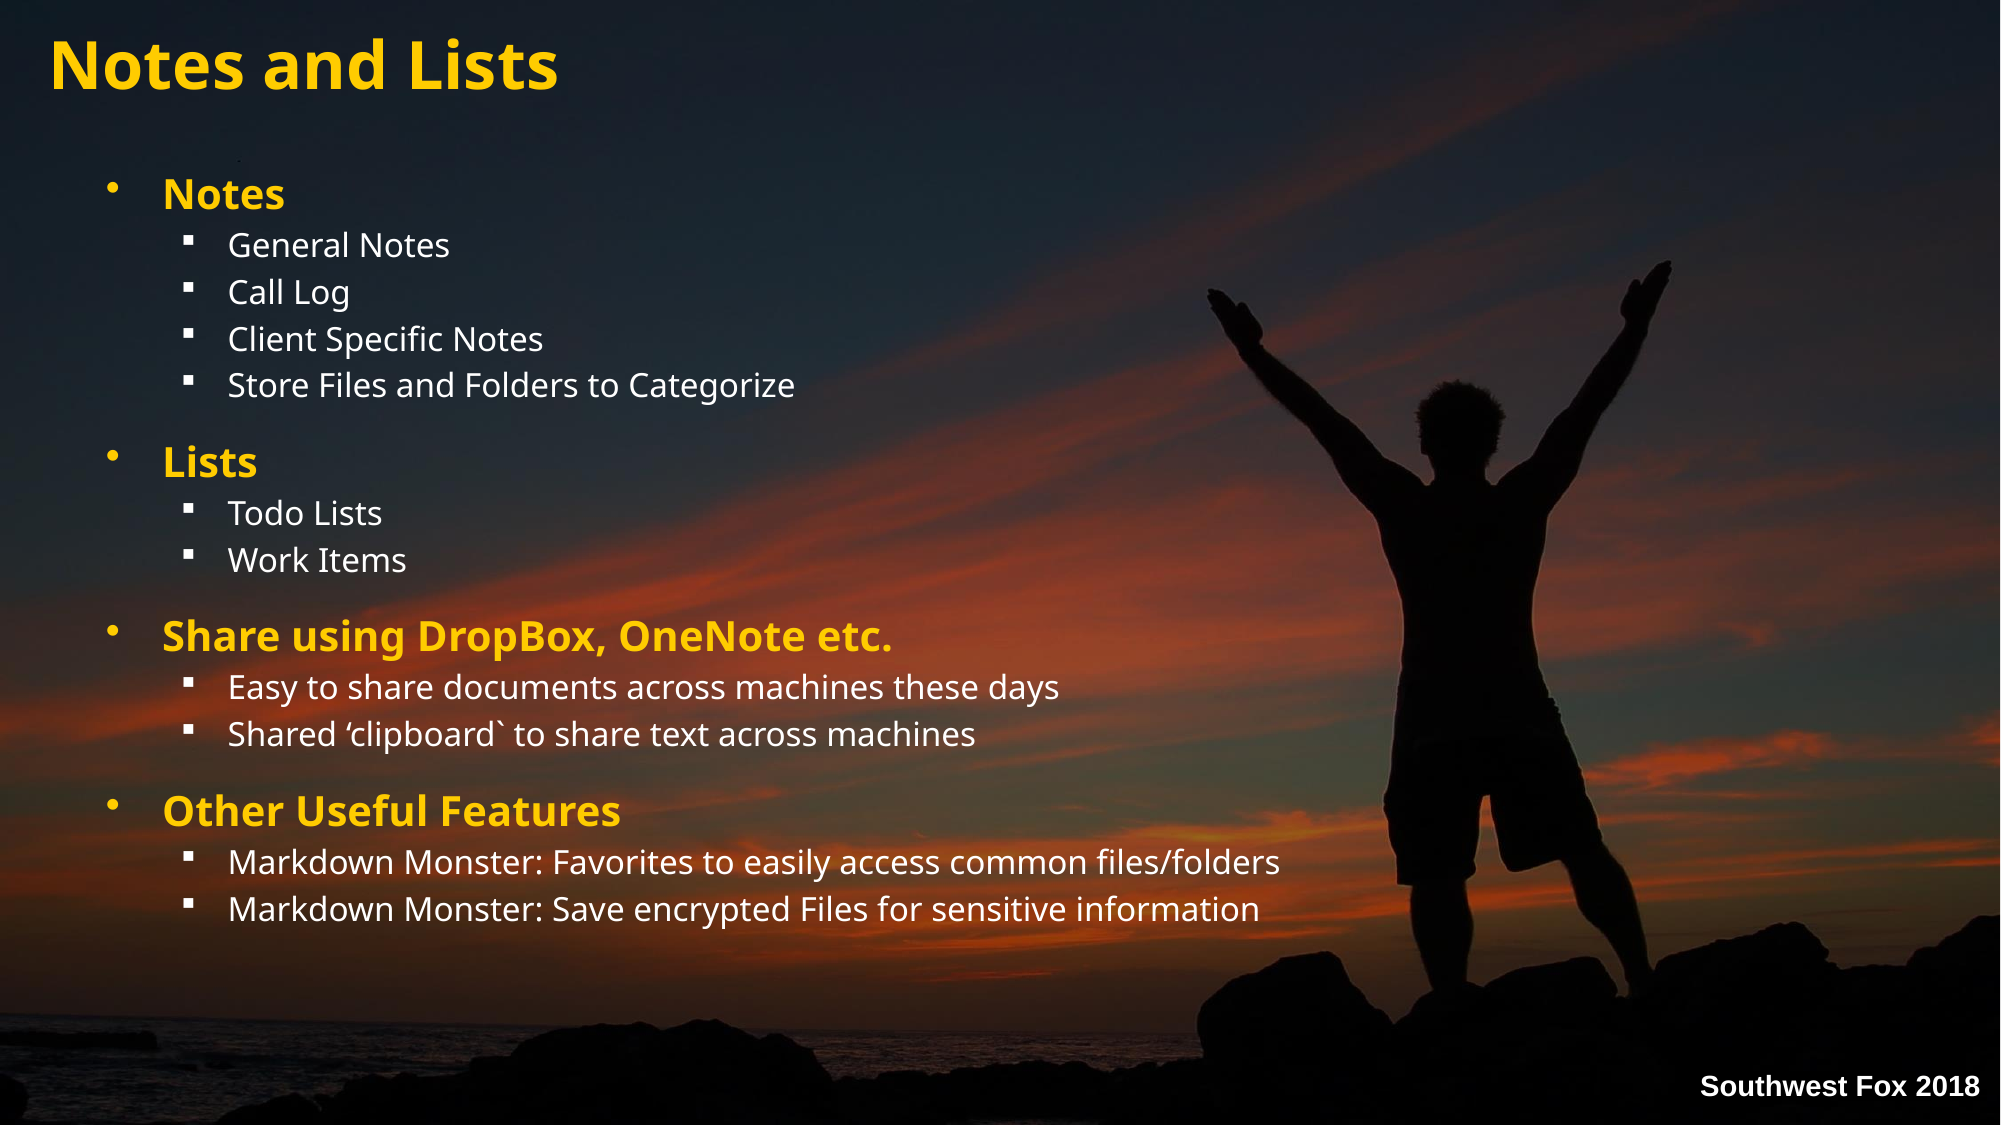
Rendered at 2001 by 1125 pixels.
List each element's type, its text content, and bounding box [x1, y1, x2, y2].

list Notes General Notes Call Log Client Specific Notes Store Files and Folders to Categorize Lists Todo Lists Work Items Share using DropBox, OneNote etc. Easy to share documents across machines these days Shared ‘clipboard` to share text across machines Other Useful Features Markdown Monster: Favorites to easily access common files/folders Markdown Monster: Save encrypted Files for sensitive information [83, 149, 1967, 988]
title Notes and Lists [33, 24, 1734, 100]
picture [0, 0, 2001, 1125]
